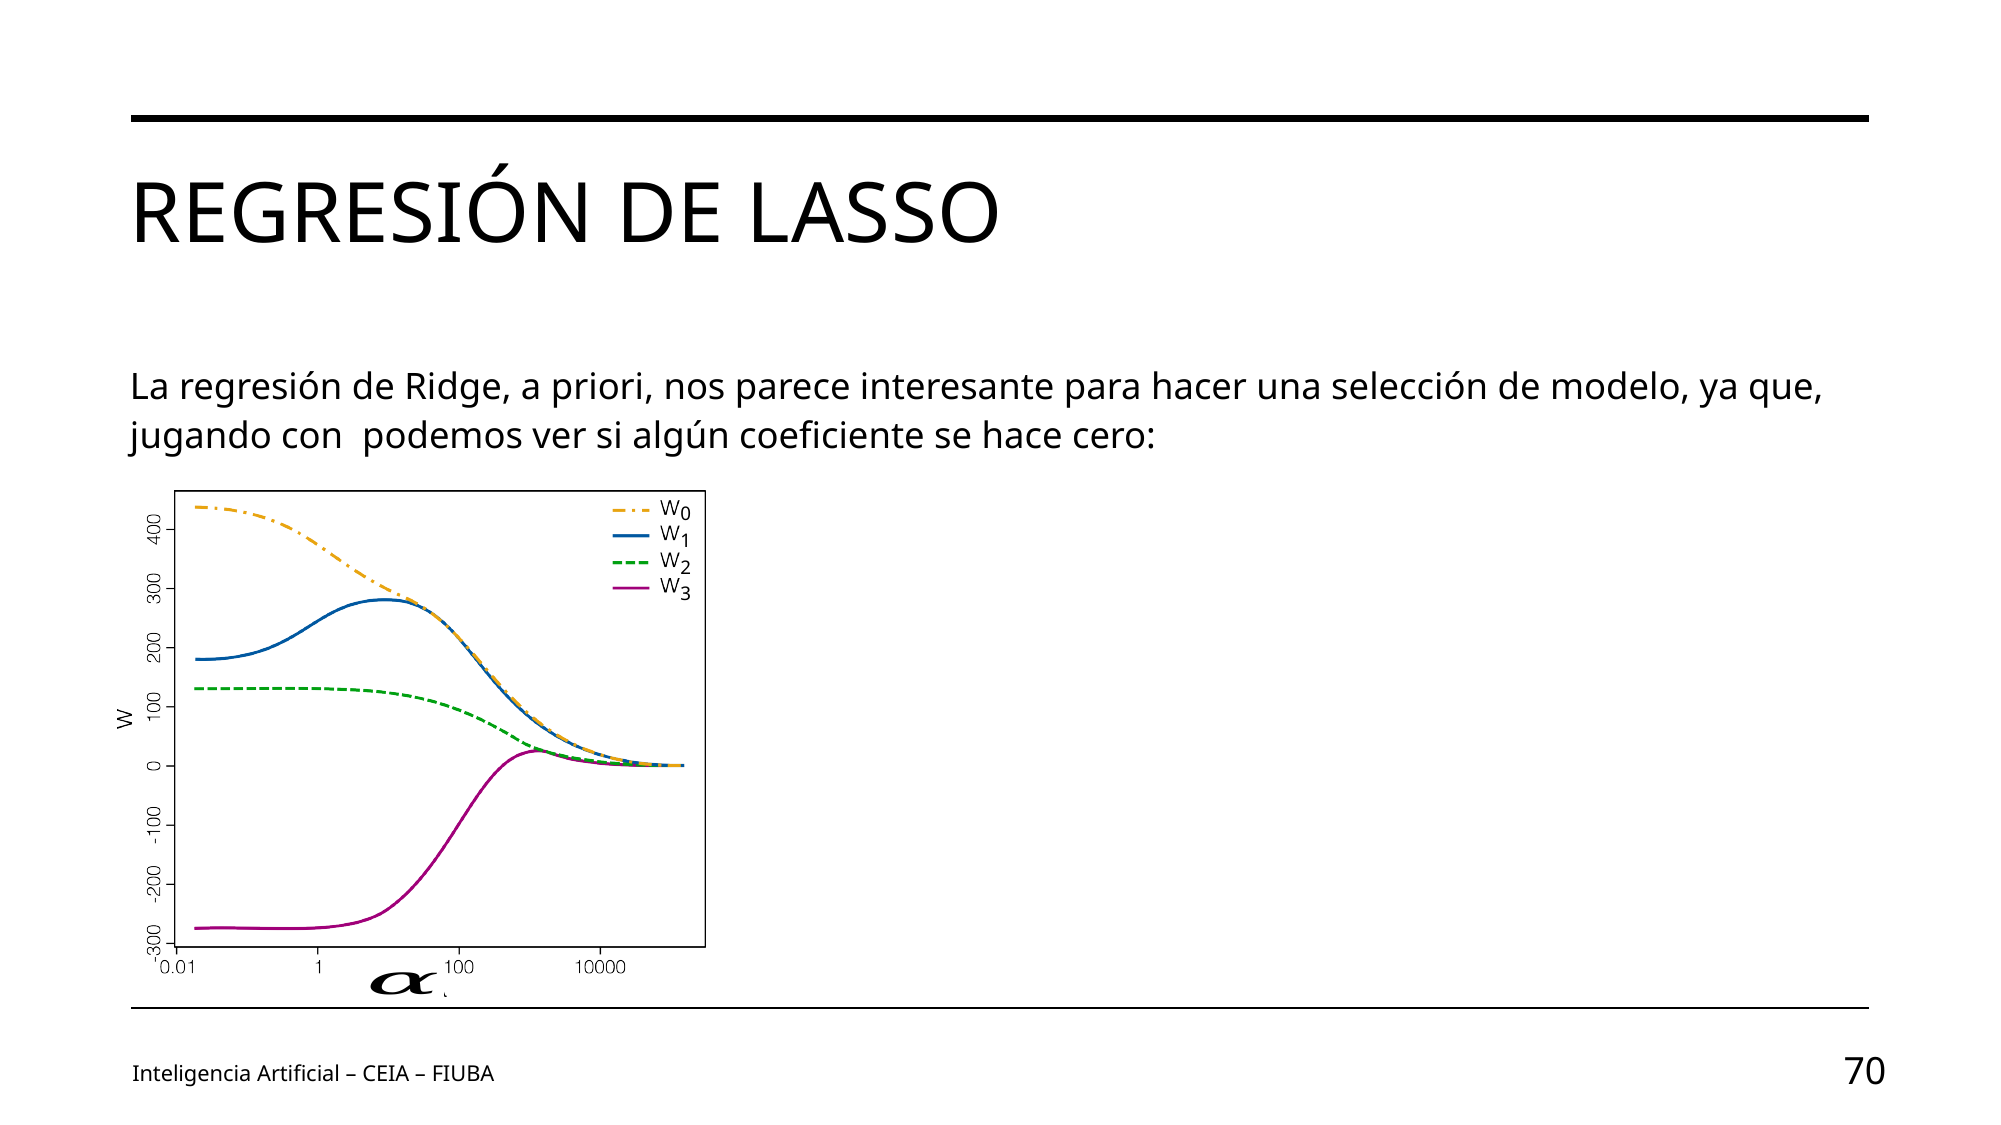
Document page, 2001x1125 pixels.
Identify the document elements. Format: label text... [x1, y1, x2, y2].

footer Inteligencia Artificial – CEIA – FIUBA [117, 1042, 862, 1103]
title Regresión de Lasso [114, 151, 1869, 377]
picture [117, 490, 706, 997]
slide_number 70 [1791, 1042, 1902, 1103]
